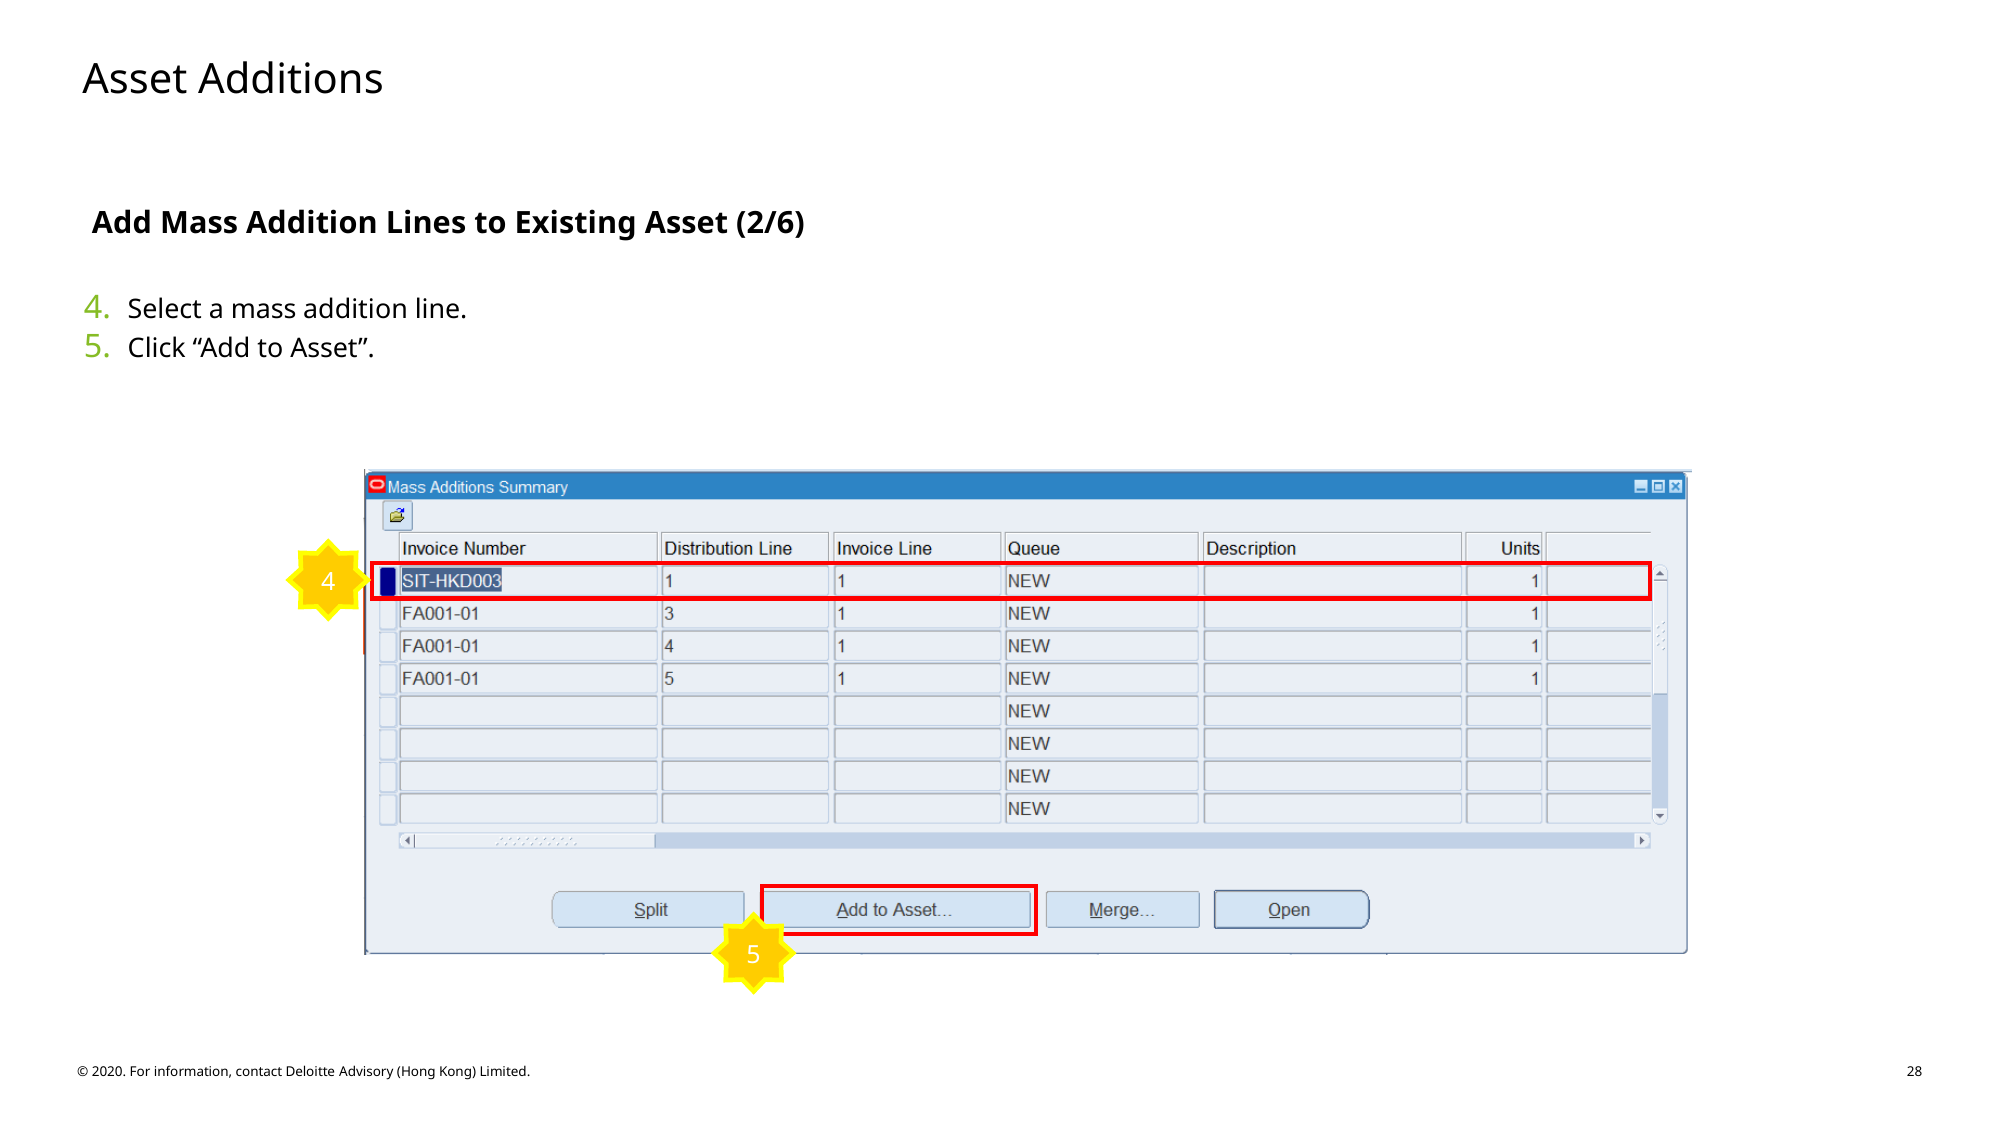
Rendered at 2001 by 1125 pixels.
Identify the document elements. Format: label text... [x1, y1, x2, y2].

text_box Add Mass Addition Lines to Existing Asset (2/6) [77, 195, 1352, 282]
text_box 5 [725, 963, 783, 992]
picture [362, 469, 1692, 956]
text_box 4 [288, 541, 357, 619]
title Asset Additions [82, 52, 1918, 167]
text_box Select a mass addition line. Click “Add to Asset”. [77, 282, 851, 955]
